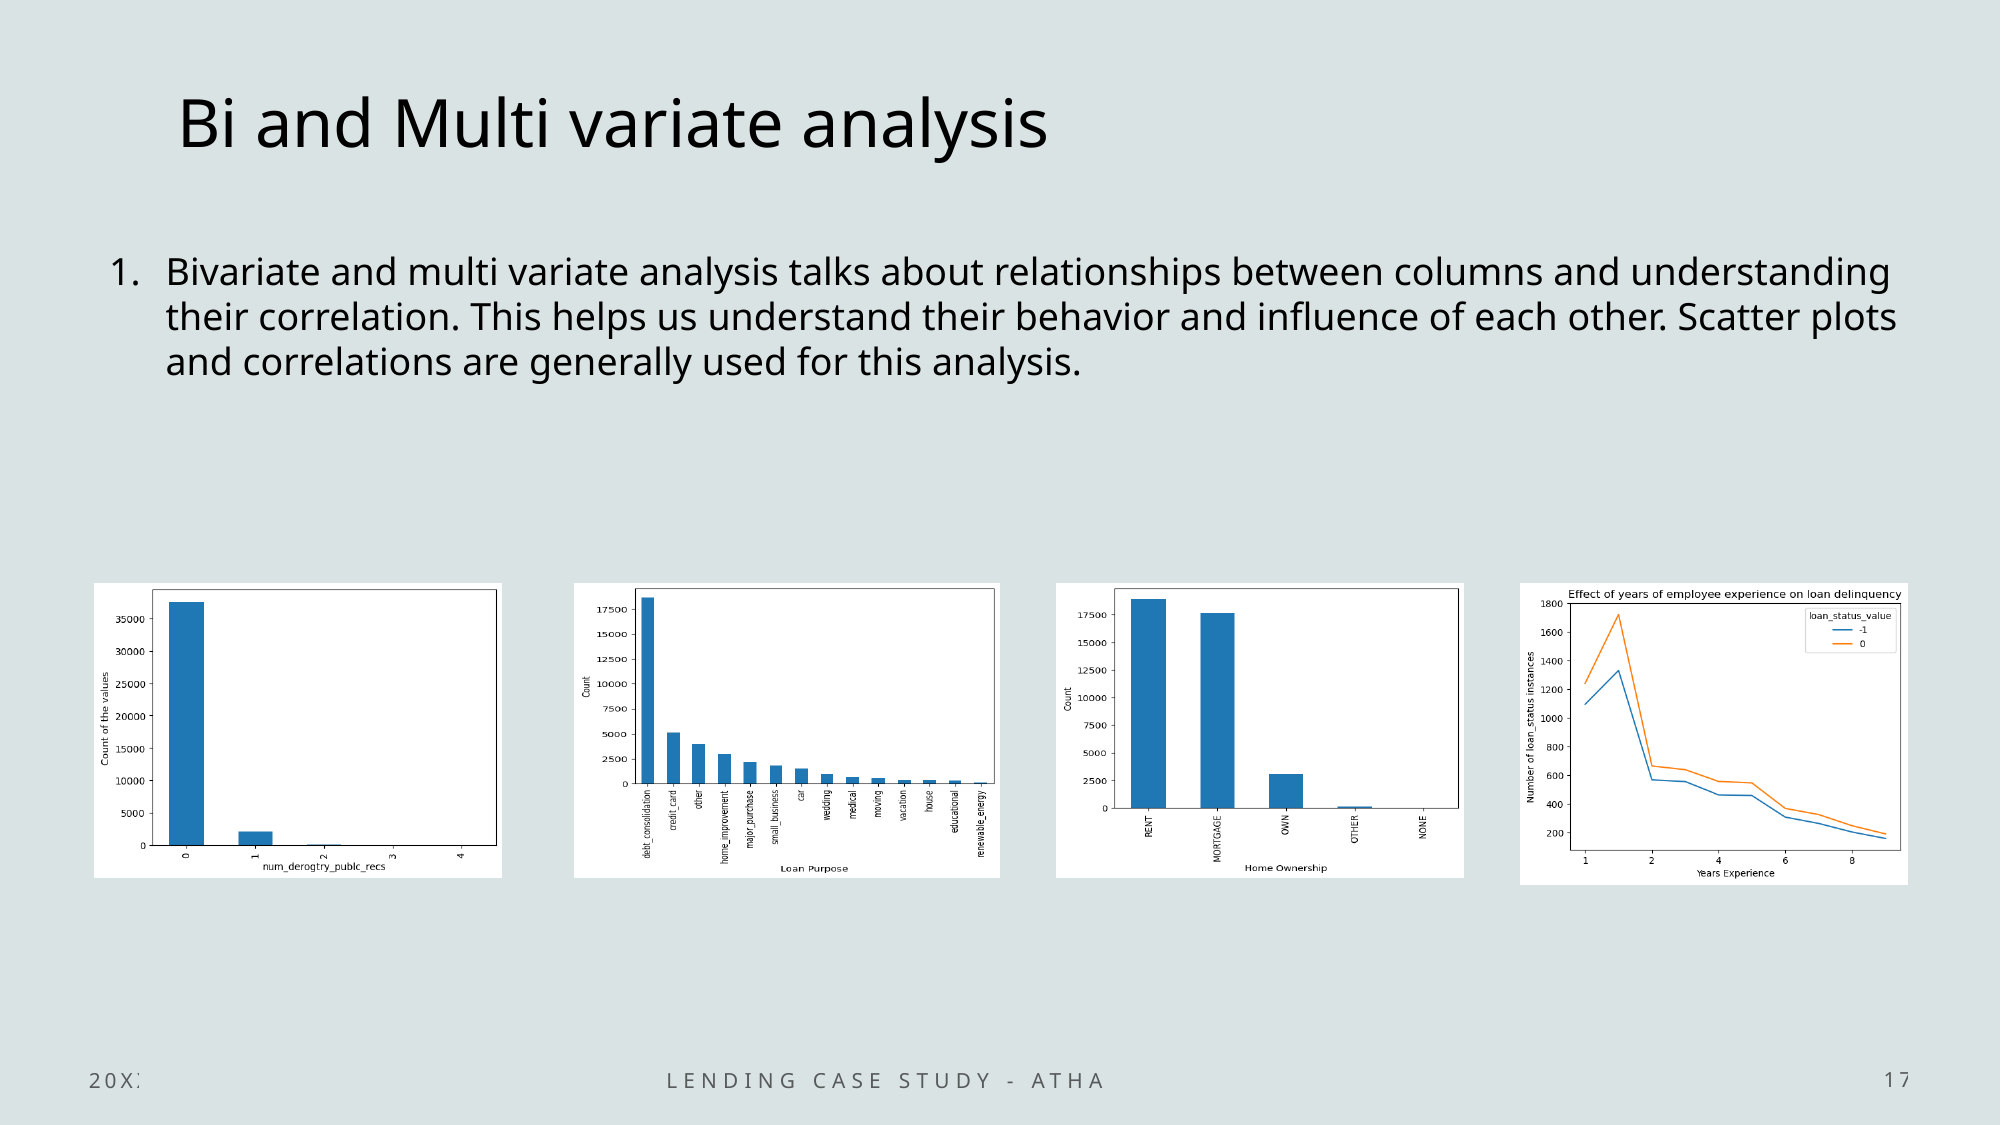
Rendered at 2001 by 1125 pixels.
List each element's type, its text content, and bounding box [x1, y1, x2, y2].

picture [574, 583, 1001, 878]
slide_number 17 [1637, 1042, 1927, 1119]
title Bi and Multi variate analysis [162, 64, 1838, 168]
picture [1520, 583, 1908, 885]
slide_number 20XX [73, 1042, 363, 1119]
picture [94, 583, 502, 878]
picture [1056, 583, 1464, 878]
text_box Bivariate and multi variate analysis talks about relationships between columns and understanding their correlation. This helps us understand their behavior and influence of each other. Scatter plots and correlations are generally used for this analysis. [94, 240, 1927, 391]
footer Lending Case Study - Atharv and Nikhil [451, 1042, 1549, 1119]
